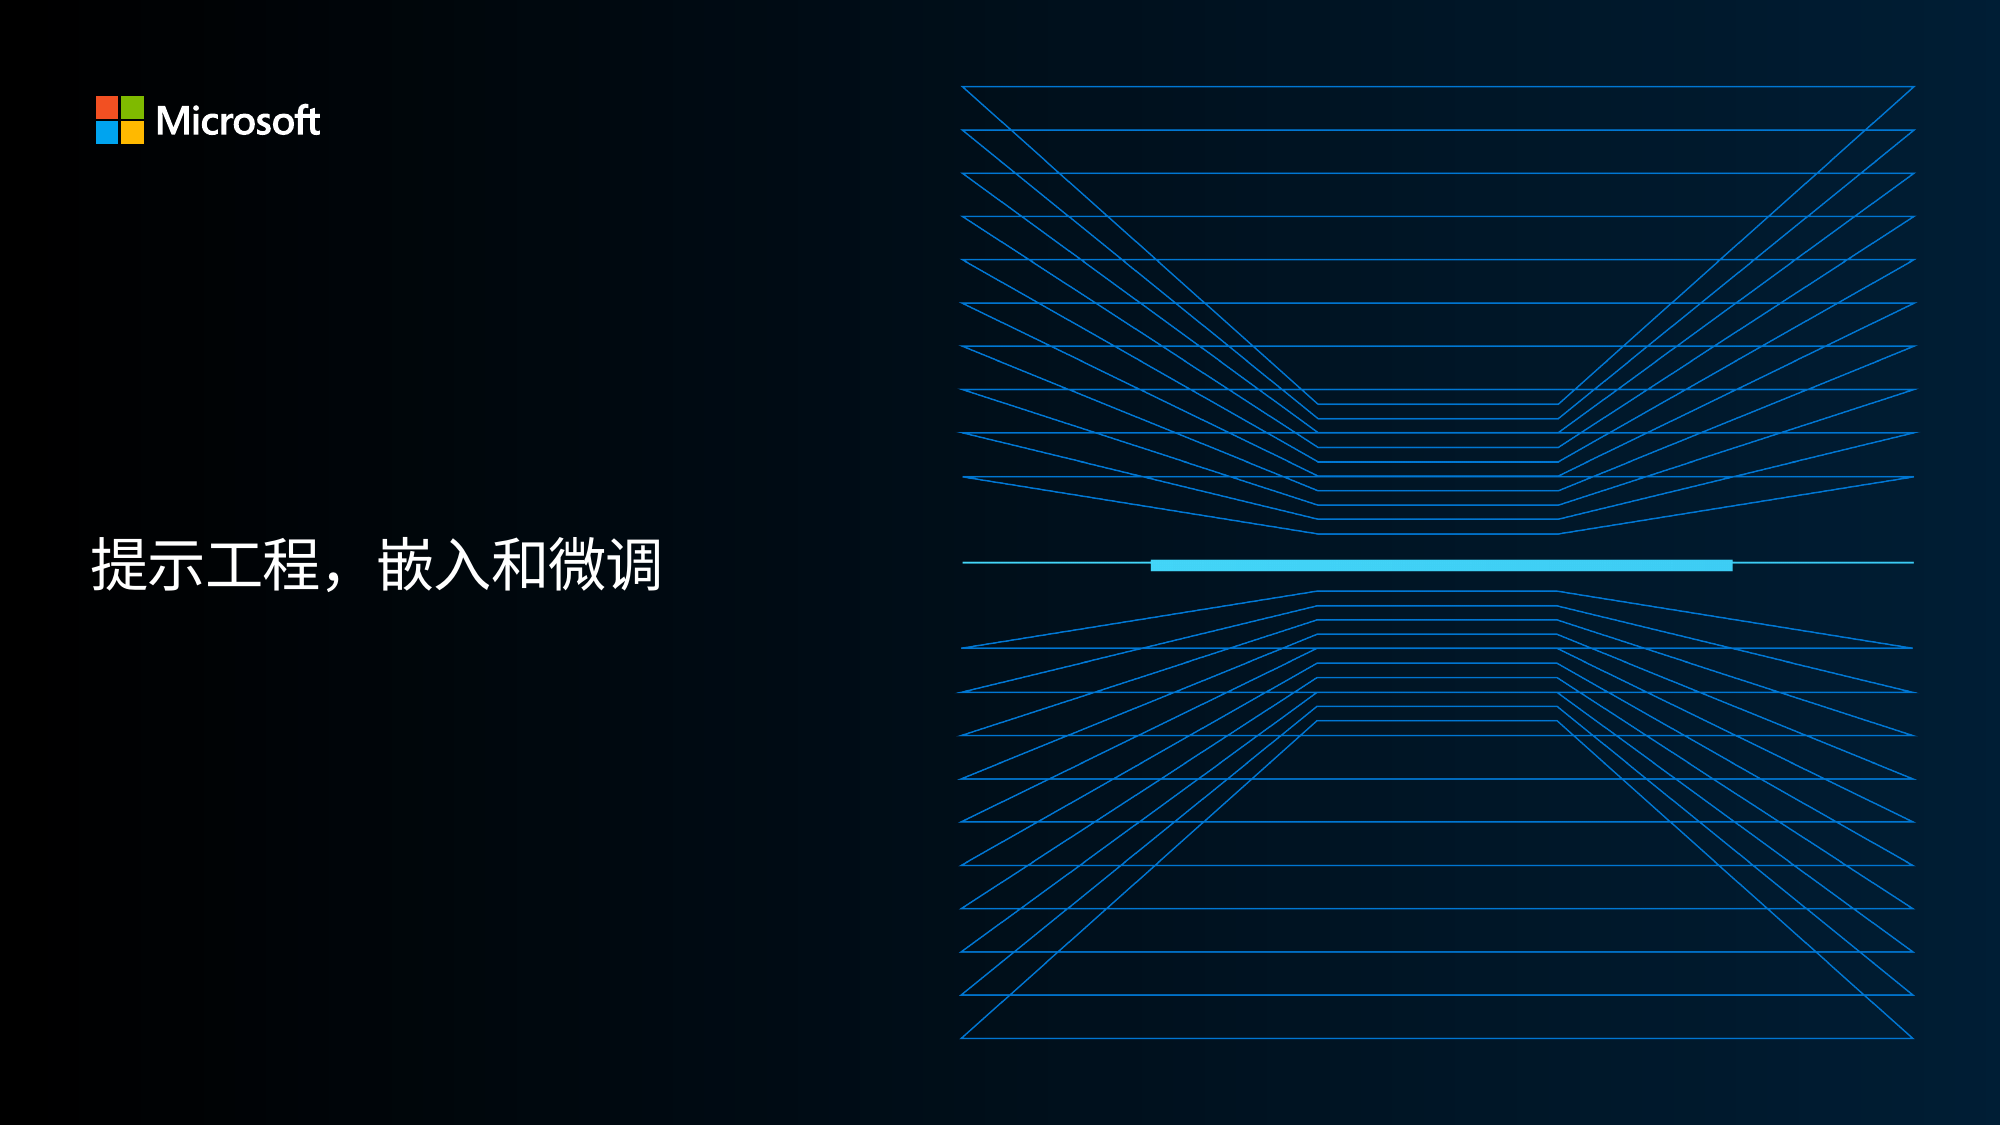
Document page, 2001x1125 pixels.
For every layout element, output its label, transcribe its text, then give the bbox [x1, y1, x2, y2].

picture [936, 61, 1939, 1063]
title 提示工程，嵌入和微调 [90, 527, 899, 598]
